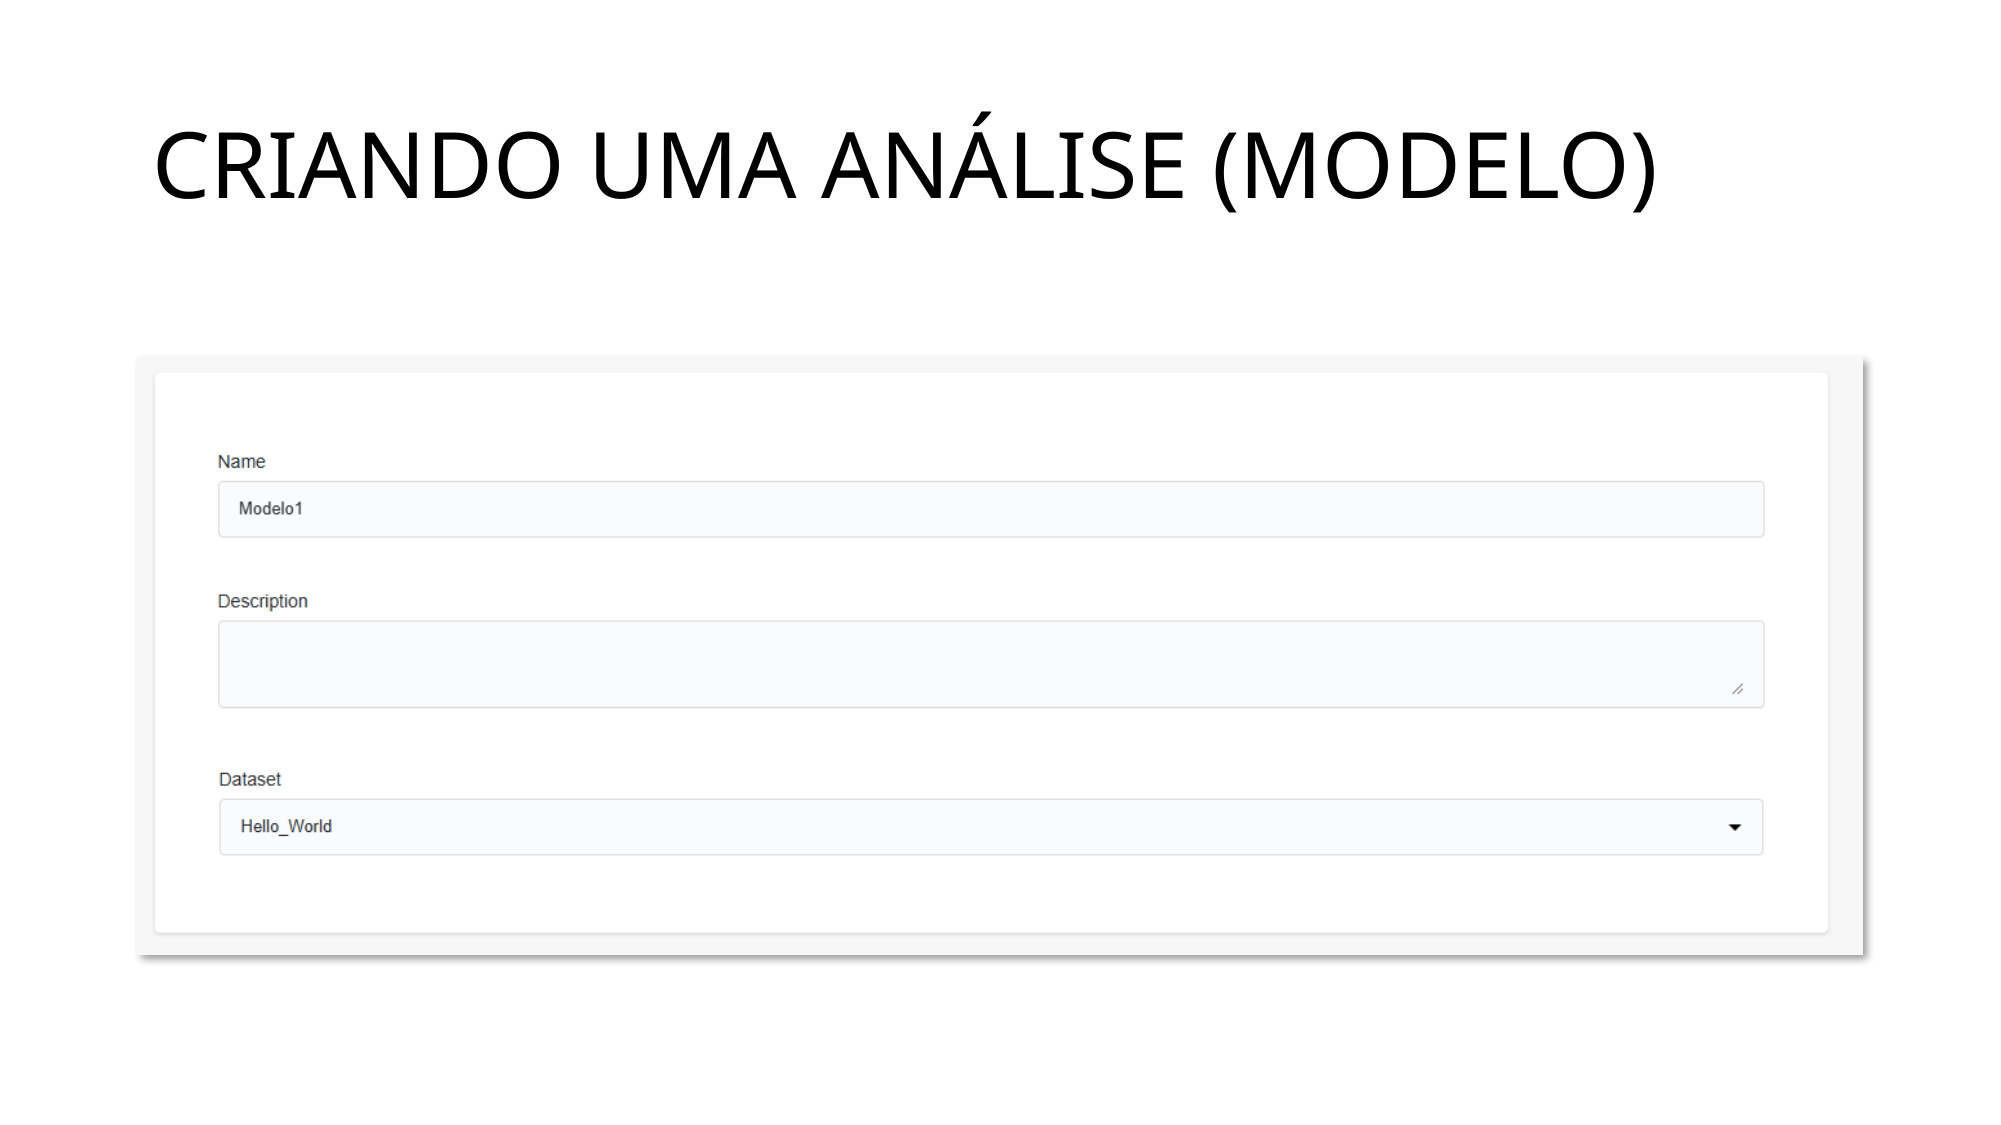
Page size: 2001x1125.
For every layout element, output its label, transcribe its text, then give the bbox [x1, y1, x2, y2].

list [137, 357, 1863, 956]
title CRIANDO UMA ANÁLISE (MODELO) [137, 59, 1863, 278]
